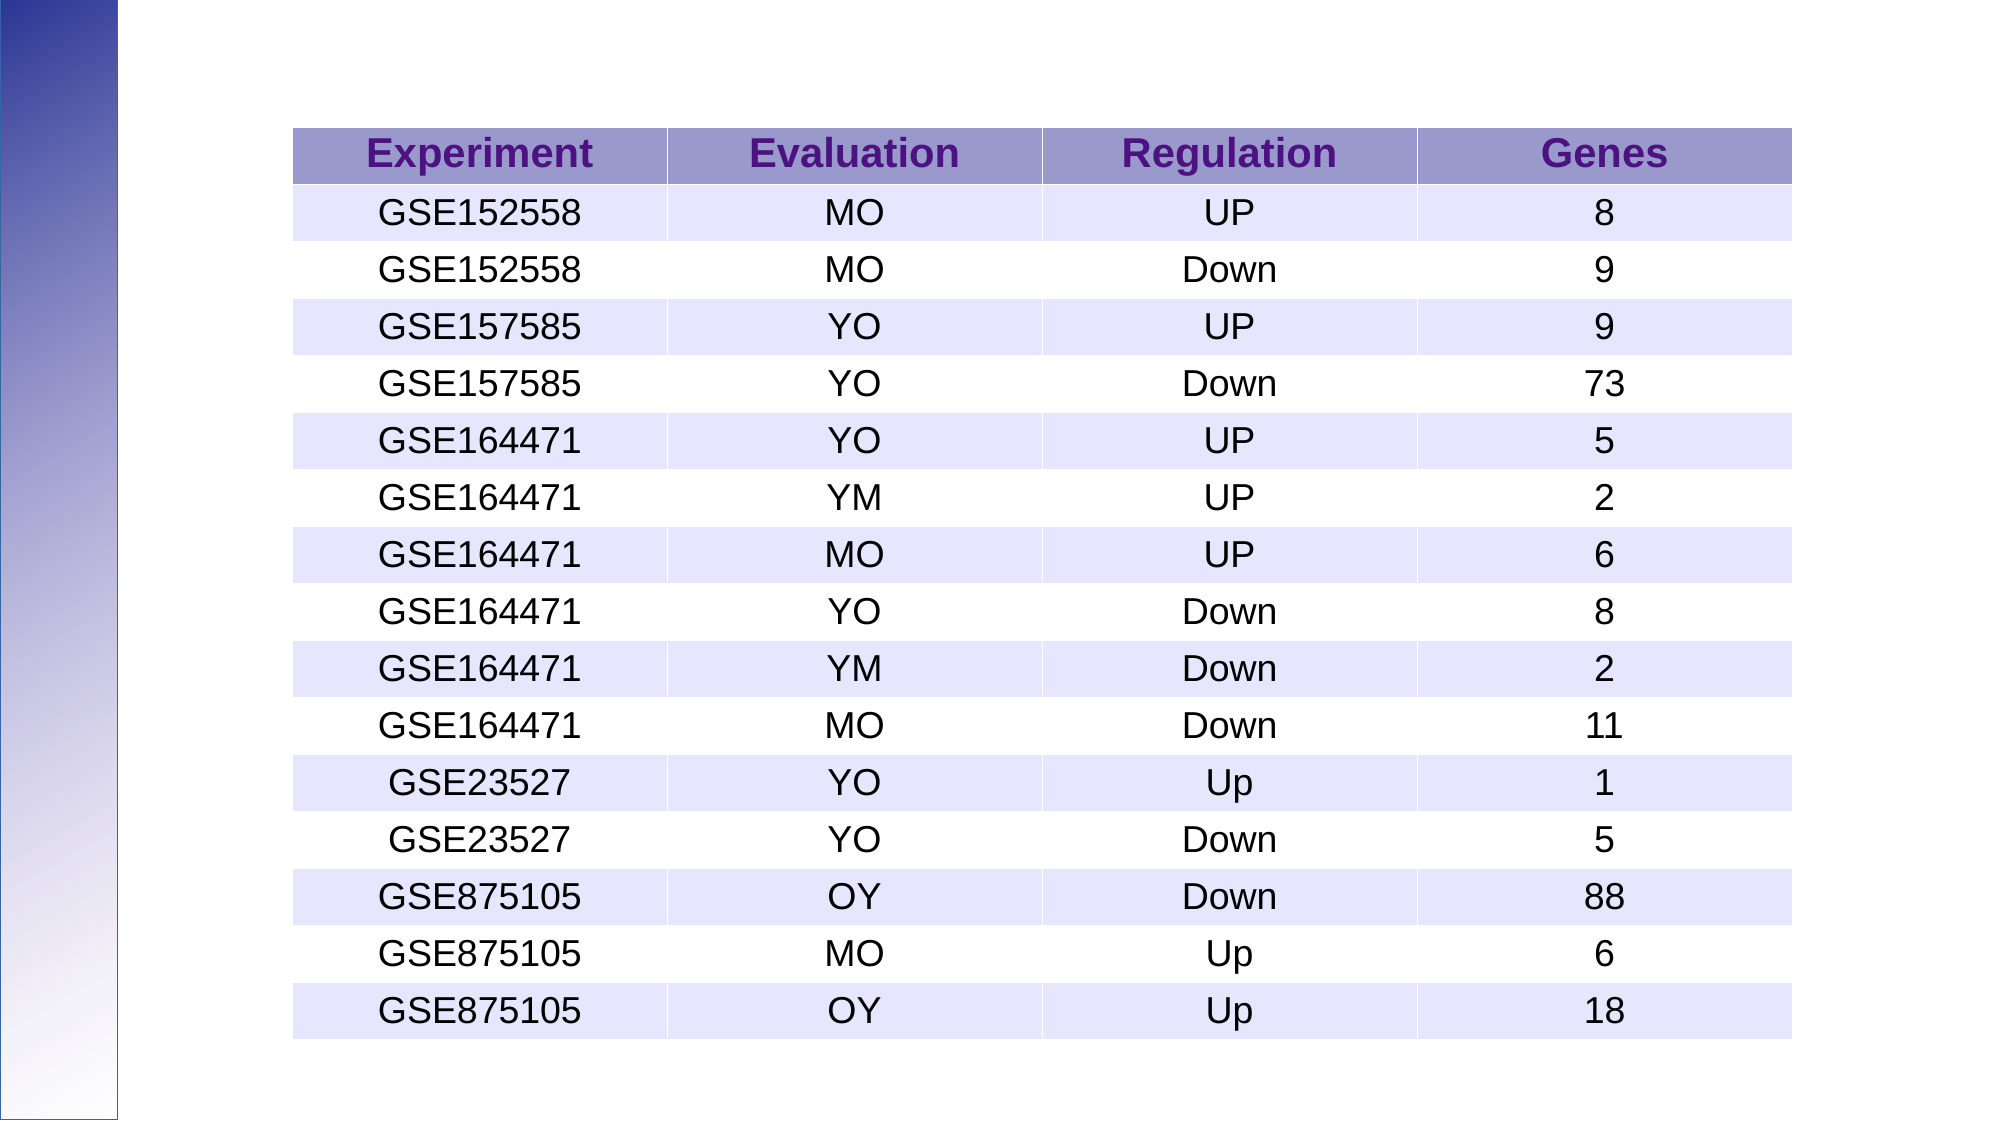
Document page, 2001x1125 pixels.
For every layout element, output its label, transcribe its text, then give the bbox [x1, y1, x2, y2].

table_cell Down [1043, 584, 1417, 640]
table_cell MO [668, 242, 1042, 298]
table_cell Down [1043, 242, 1417, 298]
table_cell 18 [1418, 983, 1792, 1039]
table_cell Down [1043, 641, 1417, 697]
table_cell YO [668, 755, 1042, 811]
table_cell 8 [1418, 584, 1792, 640]
table_cell Up [1043, 926, 1417, 982]
table_cell Up [1043, 983, 1417, 1039]
table_cell 2 [1418, 641, 1792, 697]
table_cell UP [1043, 413, 1417, 469]
table_header Genes [1418, 128, 1792, 184]
table_cell GSE875105 [293, 983, 667, 1039]
table_cell GSE164471 [293, 470, 667, 526]
table_cell GSE164471 [293, 584, 667, 640]
table_cell OY [668, 869, 1042, 925]
table_cell GSE157585 [293, 356, 667, 412]
table_cell YO [668, 356, 1042, 412]
table_cell 9 [1418, 299, 1792, 355]
table_cell UP [1043, 527, 1417, 583]
table_cell GSE23527 [293, 812, 667, 868]
table_cell YM [668, 470, 1042, 526]
table_cell 2 [1418, 470, 1792, 526]
table_cell GSE875105 [293, 926, 667, 982]
table_header Experiment [293, 128, 667, 184]
table_cell 88 [1418, 869, 1792, 925]
table_cell YO [668, 413, 1042, 469]
table_cell 5 [1418, 812, 1792, 868]
text_box [0, 0, 118, 1120]
table_cell 6 [1418, 527, 1792, 583]
table_cell OY [668, 983, 1042, 1039]
table_header Regulation [1043, 128, 1417, 184]
table_header Evaluation [668, 128, 1042, 184]
table_cell MO [668, 185, 1042, 241]
table_cell GSE152558 [293, 242, 667, 298]
table_cell YO [668, 812, 1042, 868]
table_cell GSE157585 [293, 299, 667, 355]
table_cell YO [668, 584, 1042, 640]
table_cell GSE23527 [293, 755, 667, 811]
table_cell GSE164471 [293, 413, 667, 469]
table_cell Up [1043, 755, 1417, 811]
table_cell Down [1043, 698, 1417, 754]
table_cell GSE164471 [293, 641, 667, 697]
table_cell GSE152558 [293, 185, 667, 241]
table_cell UP [1043, 299, 1417, 355]
table_cell Down [1043, 356, 1417, 412]
table_cell MO [668, 527, 1042, 583]
table_cell YO [668, 299, 1042, 355]
table_cell 1 [1418, 755, 1792, 811]
table_cell YM [668, 641, 1042, 697]
table_cell UP [1043, 470, 1417, 526]
table_cell GSE875105 [293, 869, 667, 925]
table_cell GSE164471 [293, 527, 667, 583]
table_cell MO [668, 698, 1042, 754]
table_cell 9 [1418, 242, 1792, 298]
table_cell 8 [1418, 185, 1792, 241]
table_cell Down [1043, 812, 1417, 868]
table_cell 11 [1418, 698, 1792, 754]
table_cell Down [1043, 869, 1417, 925]
table_cell GSE164471 [293, 698, 667, 754]
table_cell 5 [1418, 413, 1792, 469]
table_cell UP [1043, 185, 1417, 241]
table_cell MO [668, 926, 1042, 982]
table_cell 6 [1418, 926, 1792, 982]
table_cell 73 [1418, 356, 1792, 412]
